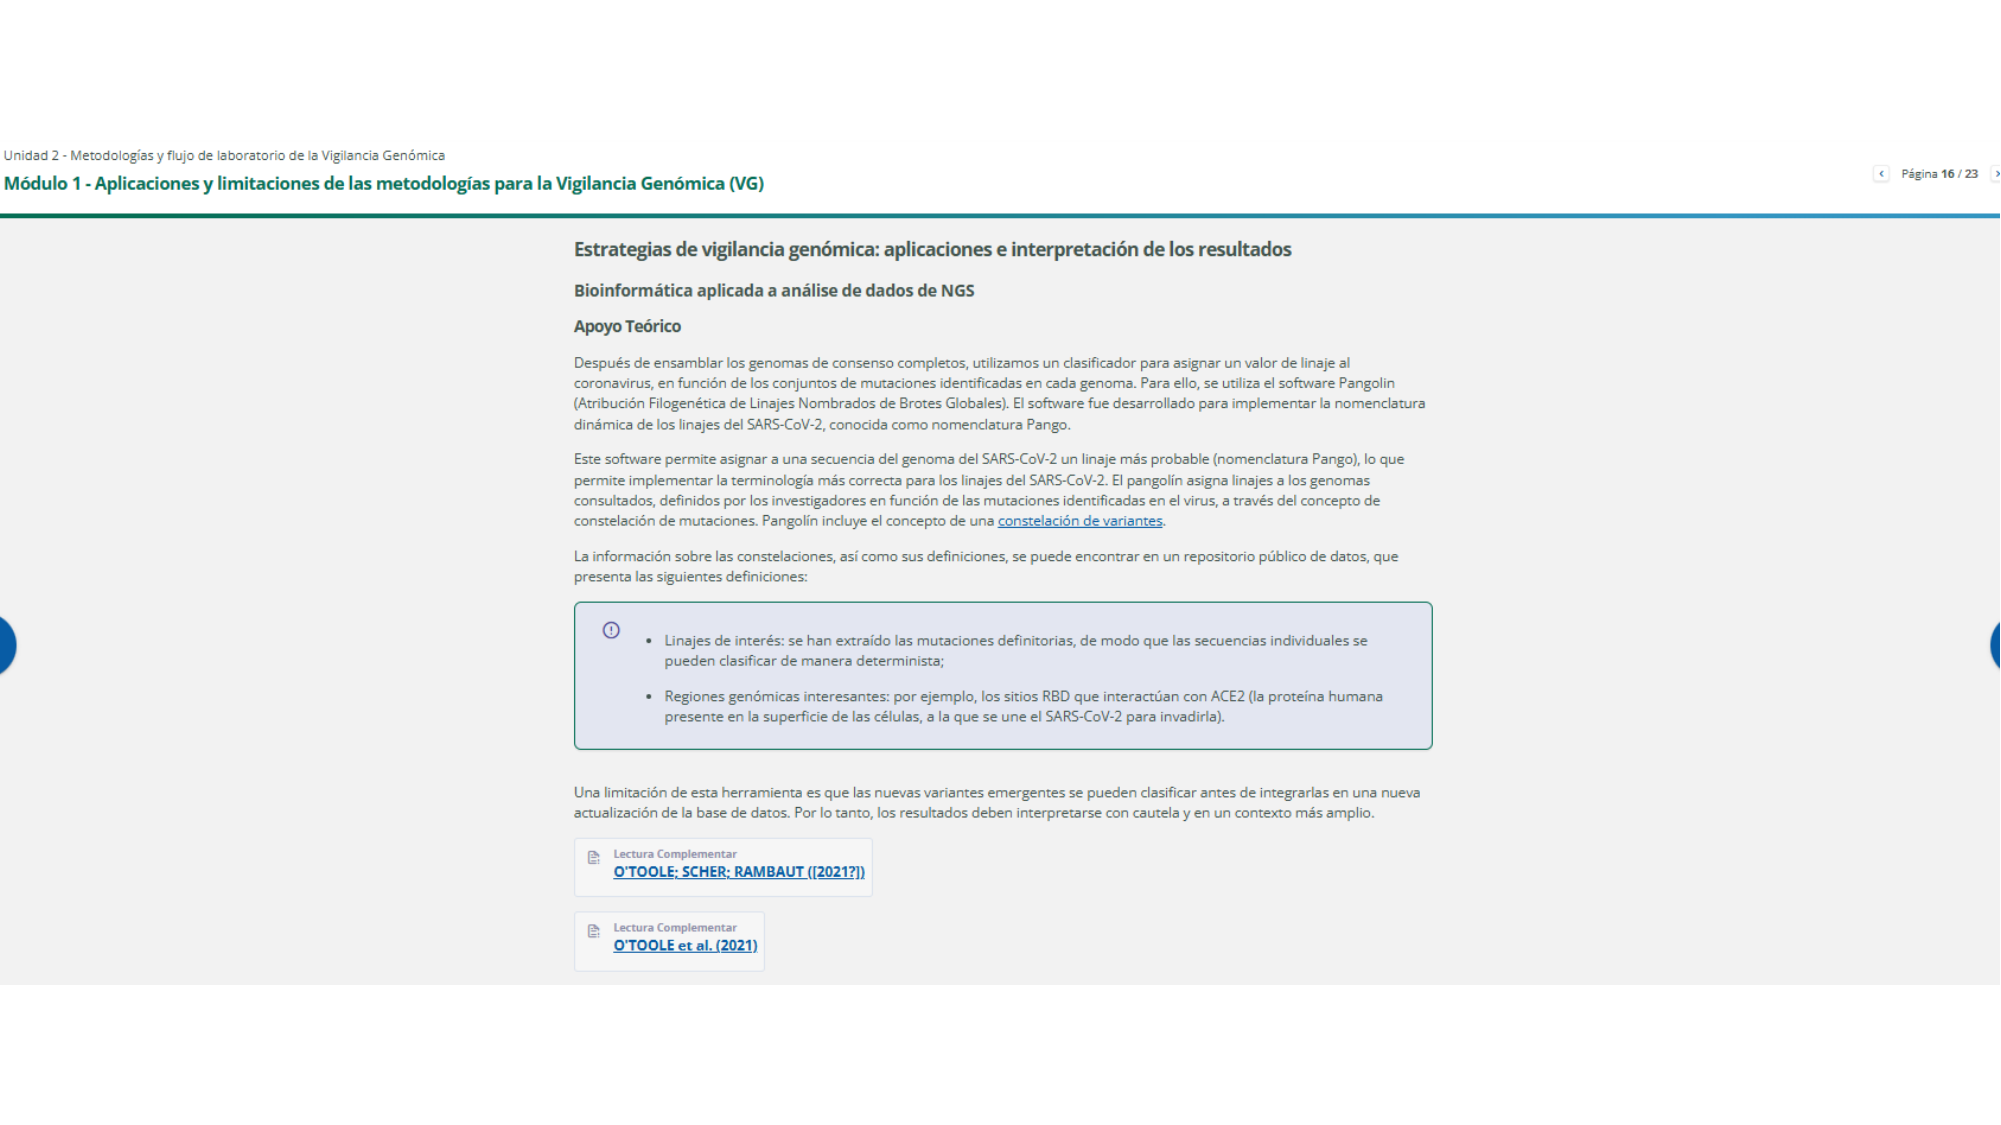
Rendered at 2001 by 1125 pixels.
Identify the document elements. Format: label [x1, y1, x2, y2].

picture [0, 139, 2000, 986]
